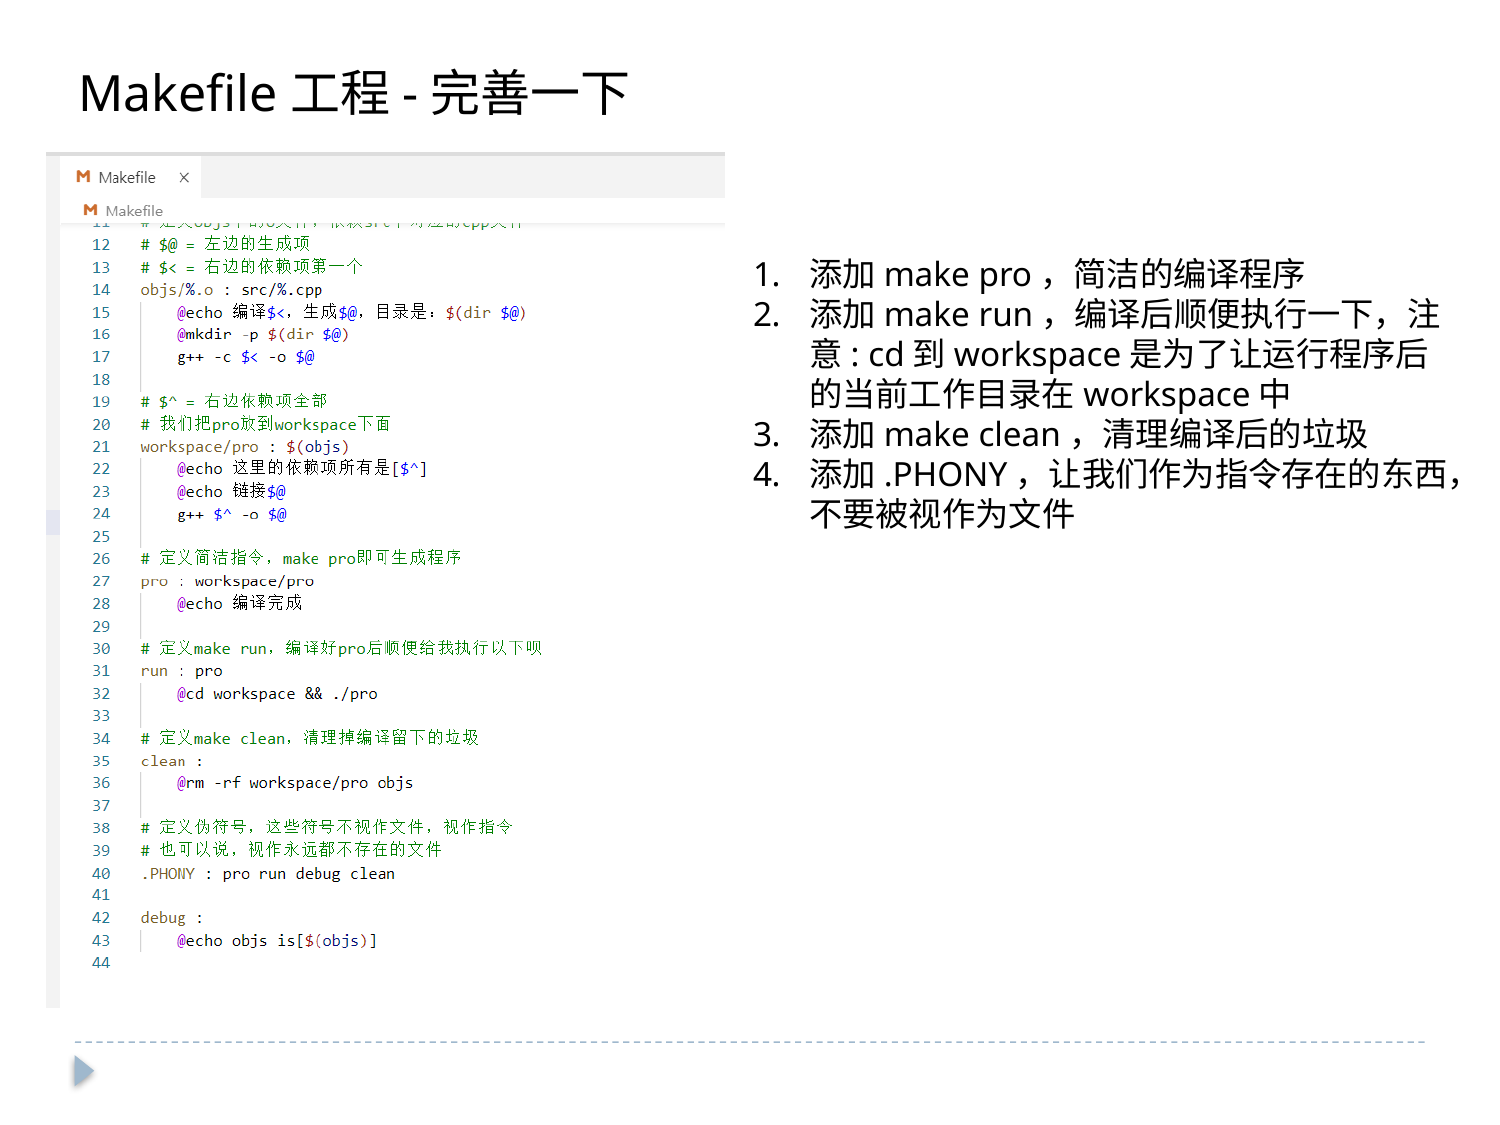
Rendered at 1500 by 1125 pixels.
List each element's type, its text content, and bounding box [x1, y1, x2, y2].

text_box Makefile工程-完善一下 [63, 54, 645, 130]
text_box 添加make pro，简洁的编译程序 添加make run，编译后顺便执行一下，注意: cd到workspace是为了让运行程序后的当前工作目录在workspace中 添加make clean，清理编译后的垃圾 添加.PHONY，让我们作为指令存在的东西，不要被视作为文件 [738, 246, 1465, 541]
picture [46, 152, 725, 1008]
